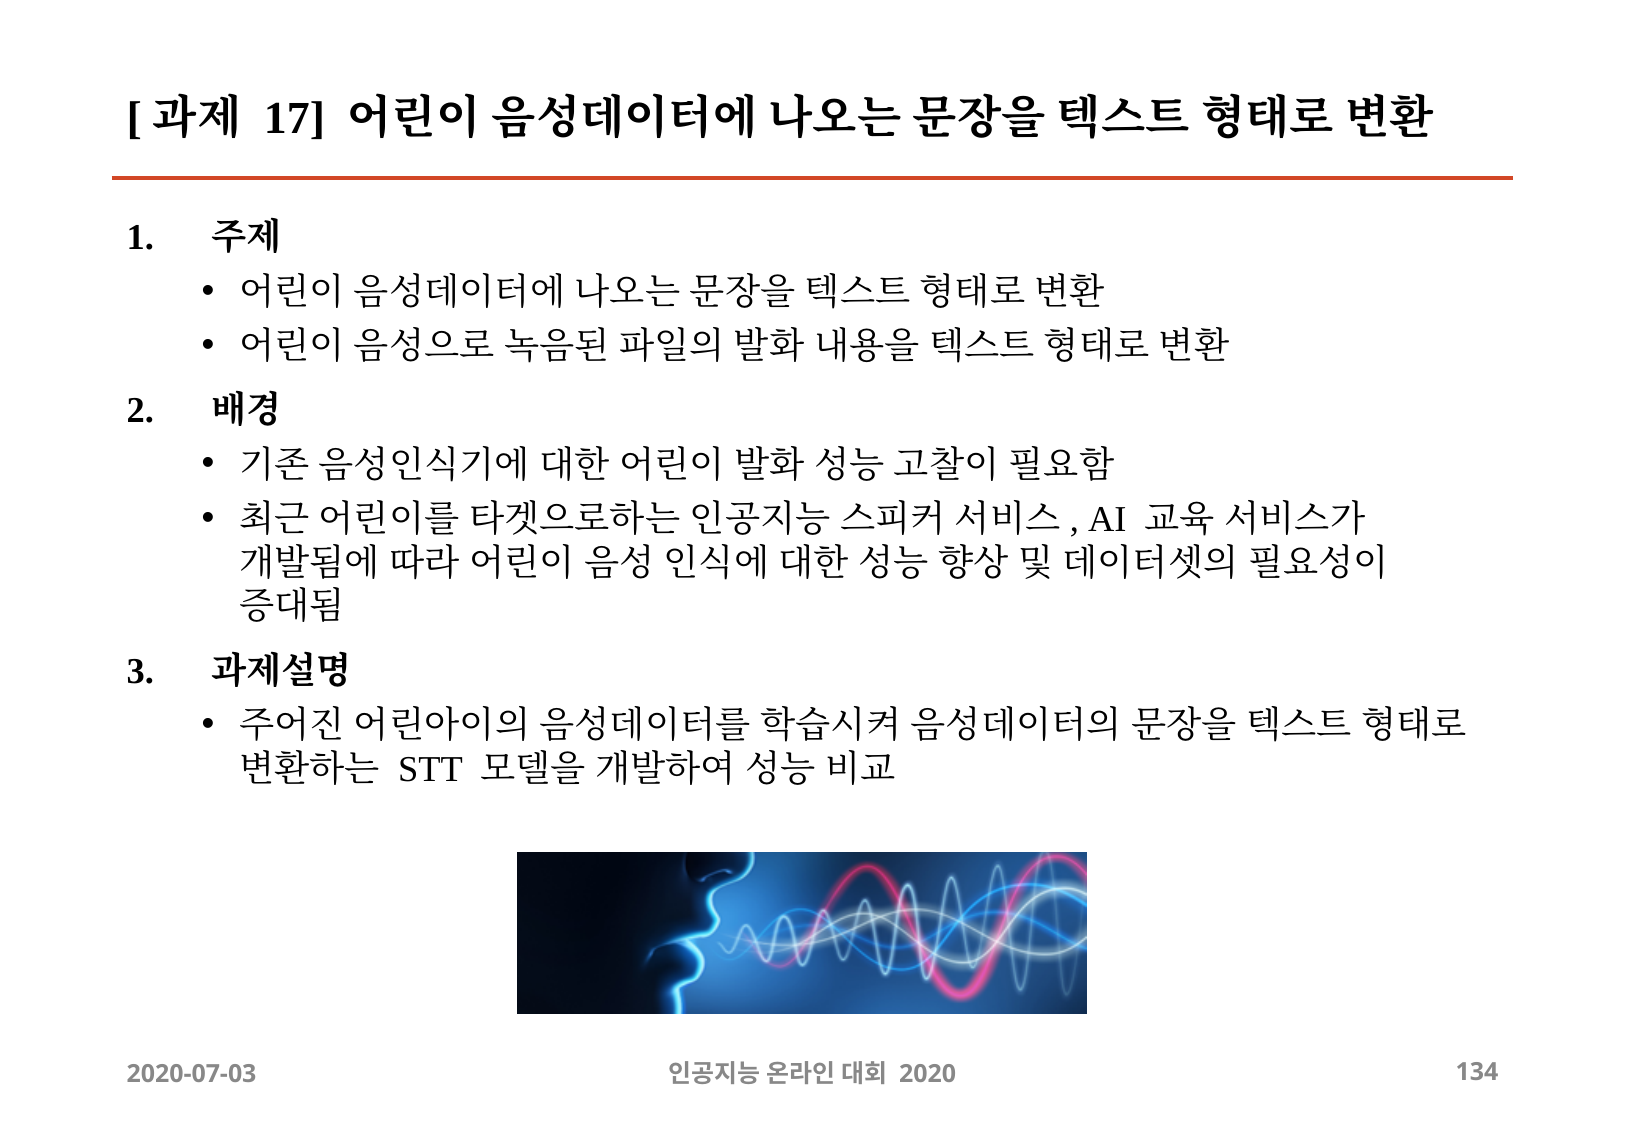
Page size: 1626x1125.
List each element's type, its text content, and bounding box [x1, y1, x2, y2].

footer 인공지능 온라인 대회 2020 [538, 1042, 1087, 1103]
picture [517, 852, 1087, 1014]
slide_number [111, 1042, 303, 1103]
list 주제 어린이 음성데이터에 나오는 문장을 텍스트 형태로 변환 어린이 음성으로 녹음된 파일의 발화 내용을 텍스트 형태로 변환 배경 기존 음성인식기에 대한 어린이 발화 성능 고찰이 필요함 최근 어린이를 타겟으로하는 인공지능 스피커 서비스, AI 교육 서비스가 개발됨에 따라 어린이 음성 인식에 대한 성능 향상 및 데이터셋의 필요성이 증대됨 과제설명 주어진 어린아이의 음성데이터를 학습시켜 음성데이터의 문장을 텍스트 형태로 변환하는 STT 모델을 개발하여 성능 비교 [111, 205, 1514, 853]
title [과제 17] 어린이 음성데이터에 나오는 문장을 텍스트 형태로 변환 [111, 59, 1514, 179]
slide_number ‹#› [1433, 1042, 1514, 1103]
